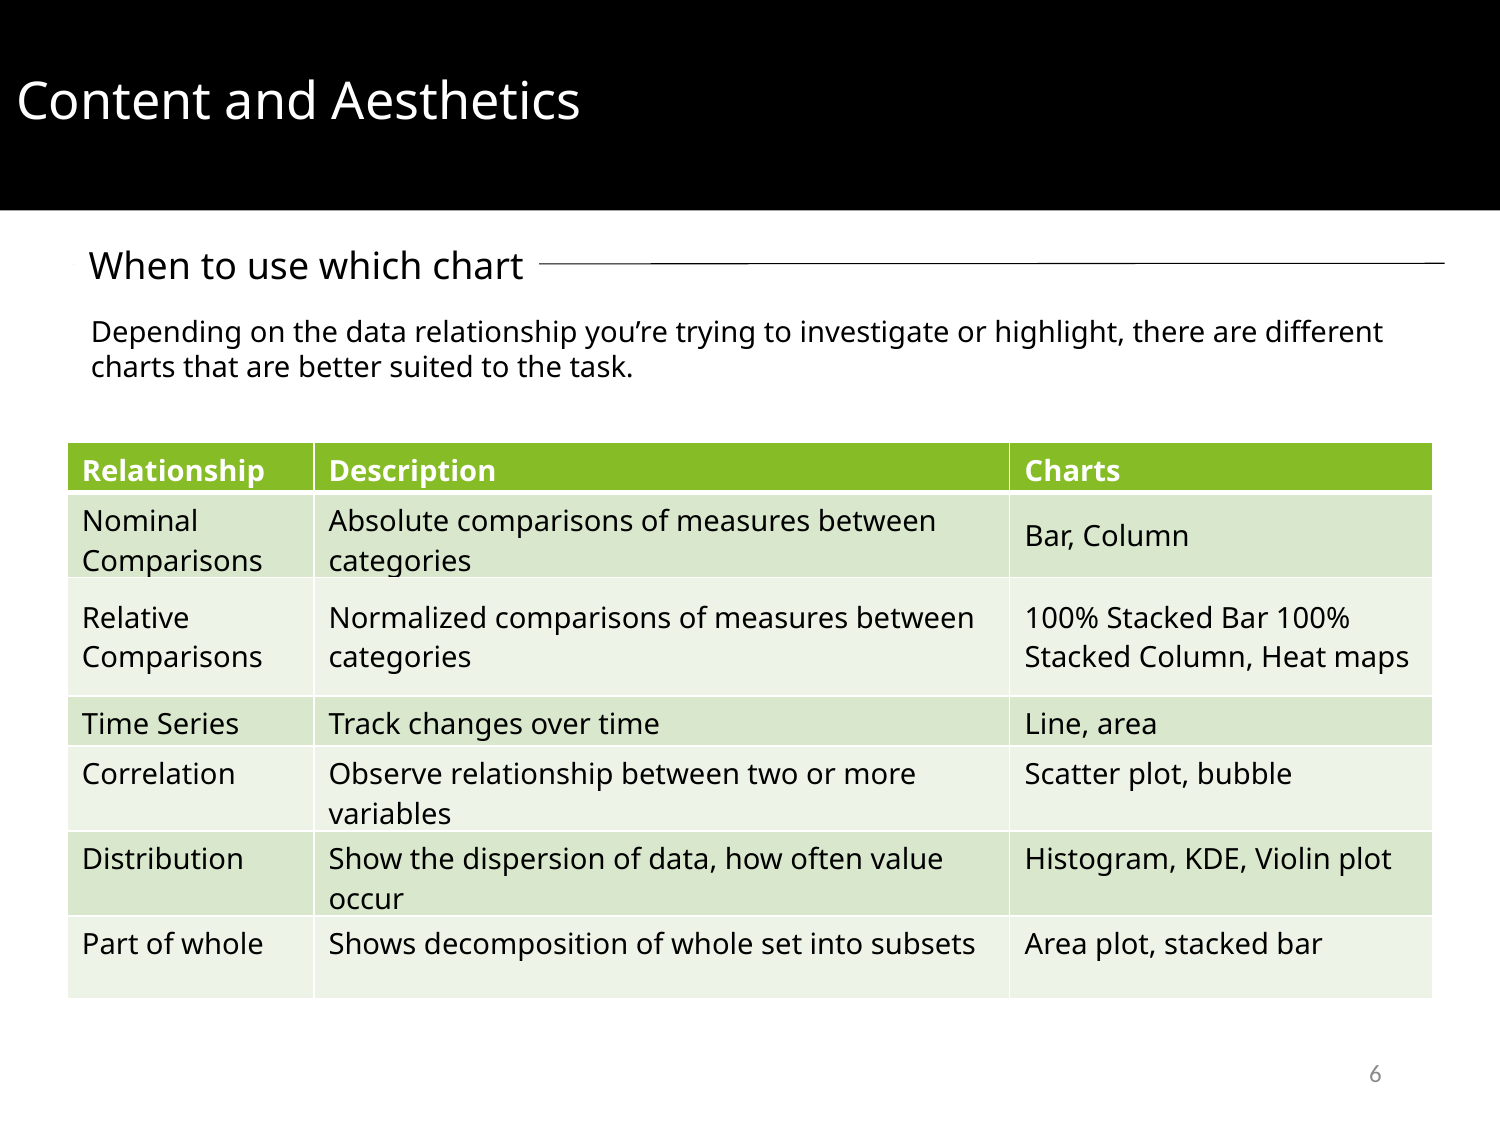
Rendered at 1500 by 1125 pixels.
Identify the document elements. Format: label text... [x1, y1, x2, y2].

table_cell Bar, Column [1010, 495, 1432, 577]
table_cell Shows decomposition of whole set into subsets [315, 917, 1009, 998]
table_header Charts [1010, 443, 1432, 490]
table_cell Scatter plot, bubble [1010, 747, 1432, 830]
slide_number 6 [1059, 1042, 1397, 1103]
table_cell Histogram, KDE, Violin plot [1010, 832, 1432, 915]
table_cell Correlation [68, 747, 313, 830]
table_cell Observe relationship between two or more variables [315, 747, 1009, 830]
table_cell Absolute comparisons of measures between categories [315, 495, 1009, 577]
table_cell Time Series [68, 697, 313, 745]
title Content and Aesthetics [1, 27, 1398, 178]
table_cell Line, area [1010, 697, 1432, 745]
table_cell Relative Comparisons [68, 578, 313, 695]
text_box Depending on the data relationship you’re trying to investigate or highlight, there are different charts that are better suited to the task. [76, 306, 1419, 442]
table_cell Show the dispersion of data, how often value occur [315, 832, 1009, 915]
table_cell Part of whole [68, 917, 313, 998]
table_cell Normalized comparisons of measures between categories [315, 578, 1009, 695]
table_cell Nominal Comparisons [68, 495, 313, 577]
table_cell Distribution [68, 832, 313, 915]
table_header Relationship [68, 443, 313, 490]
table_cell Area plot, stacked bar [1010, 917, 1432, 998]
table_cell Track changes over time [315, 697, 1009, 745]
table_header Description [315, 443, 1009, 490]
table_cell 100% Stacked Bar 100% Stacked Column, Heat maps [1010, 578, 1432, 695]
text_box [55, 234, 1445, 295]
